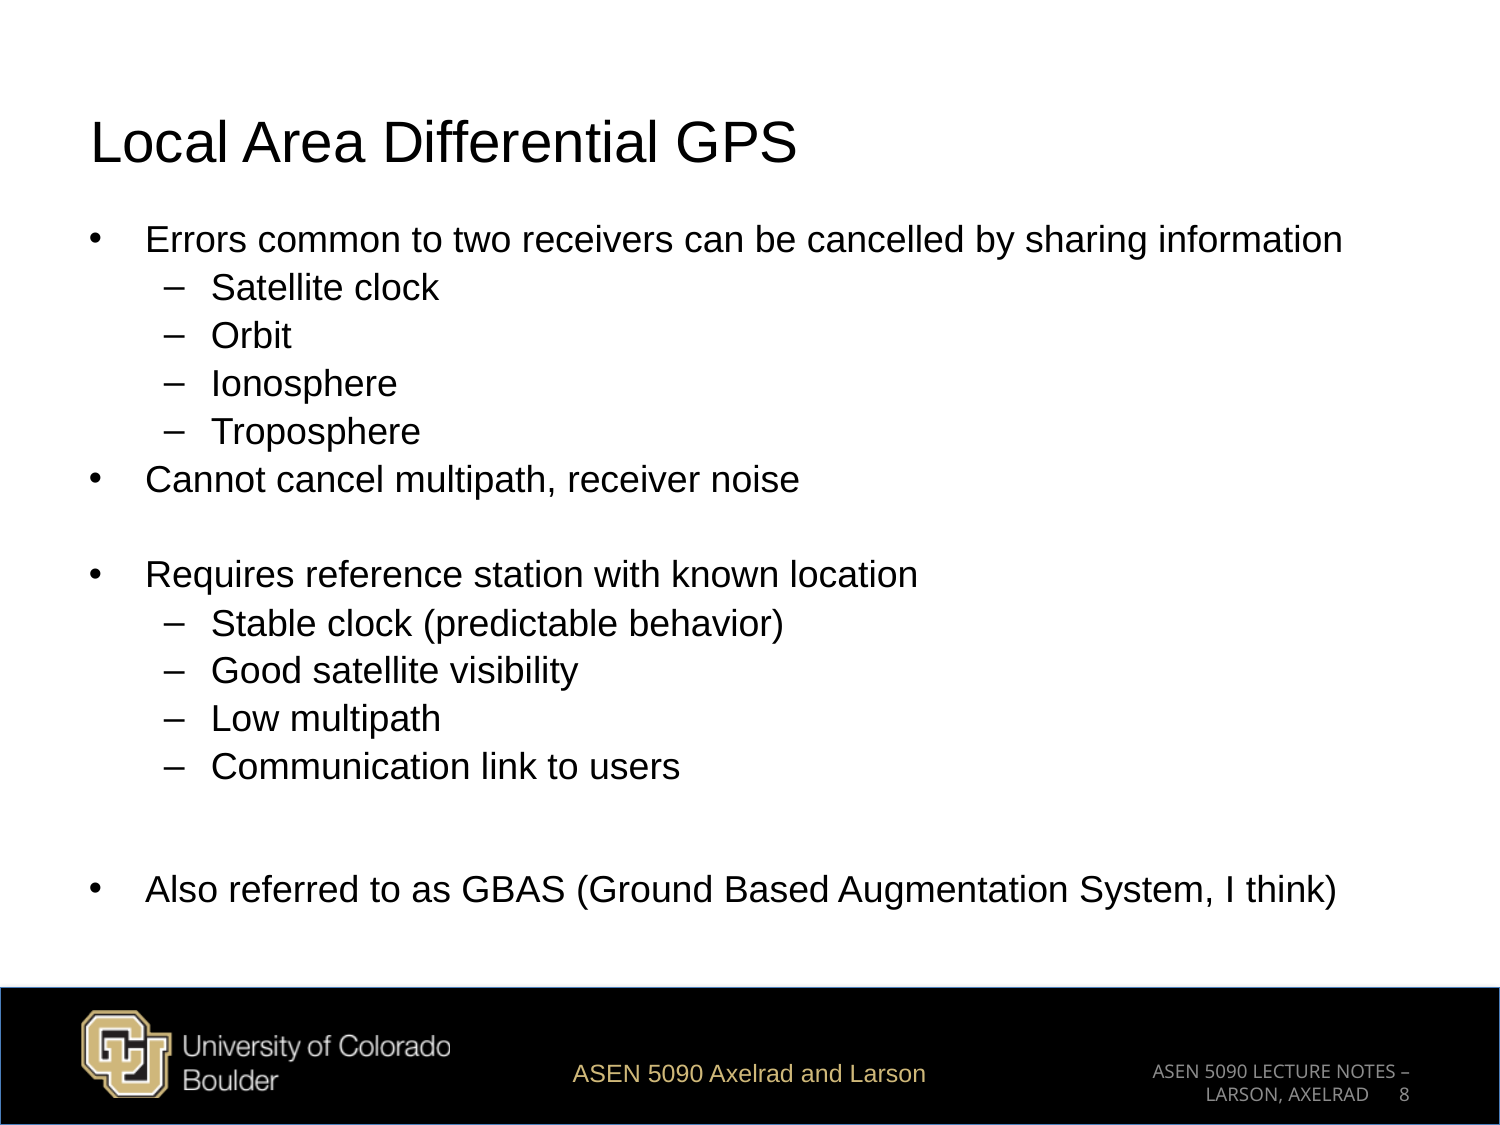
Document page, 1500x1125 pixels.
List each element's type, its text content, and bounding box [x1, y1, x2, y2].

footer ASEN 5090 Axelrad and Larson [512, 1042, 988, 1103]
slide_number ASEN 5090 LECTURE NOTES – LARSON, AXELRAD 8 [1074, 1042, 1425, 1103]
title Local Area Differential GPS [75, 45, 1425, 233]
list Errors common to two receivers can be cancelled by sharing information Satellite clock Orbit Ionosphere Troposphere Cannot cancel multipath, receiver noise Requires reference station with known location Stable clock (predictable behavior) Good satellite visibility Low multipath Communication link to users Also referred to as GBAS (Ground Based Augmentation System, I think) [73, 212, 1368, 1027]
